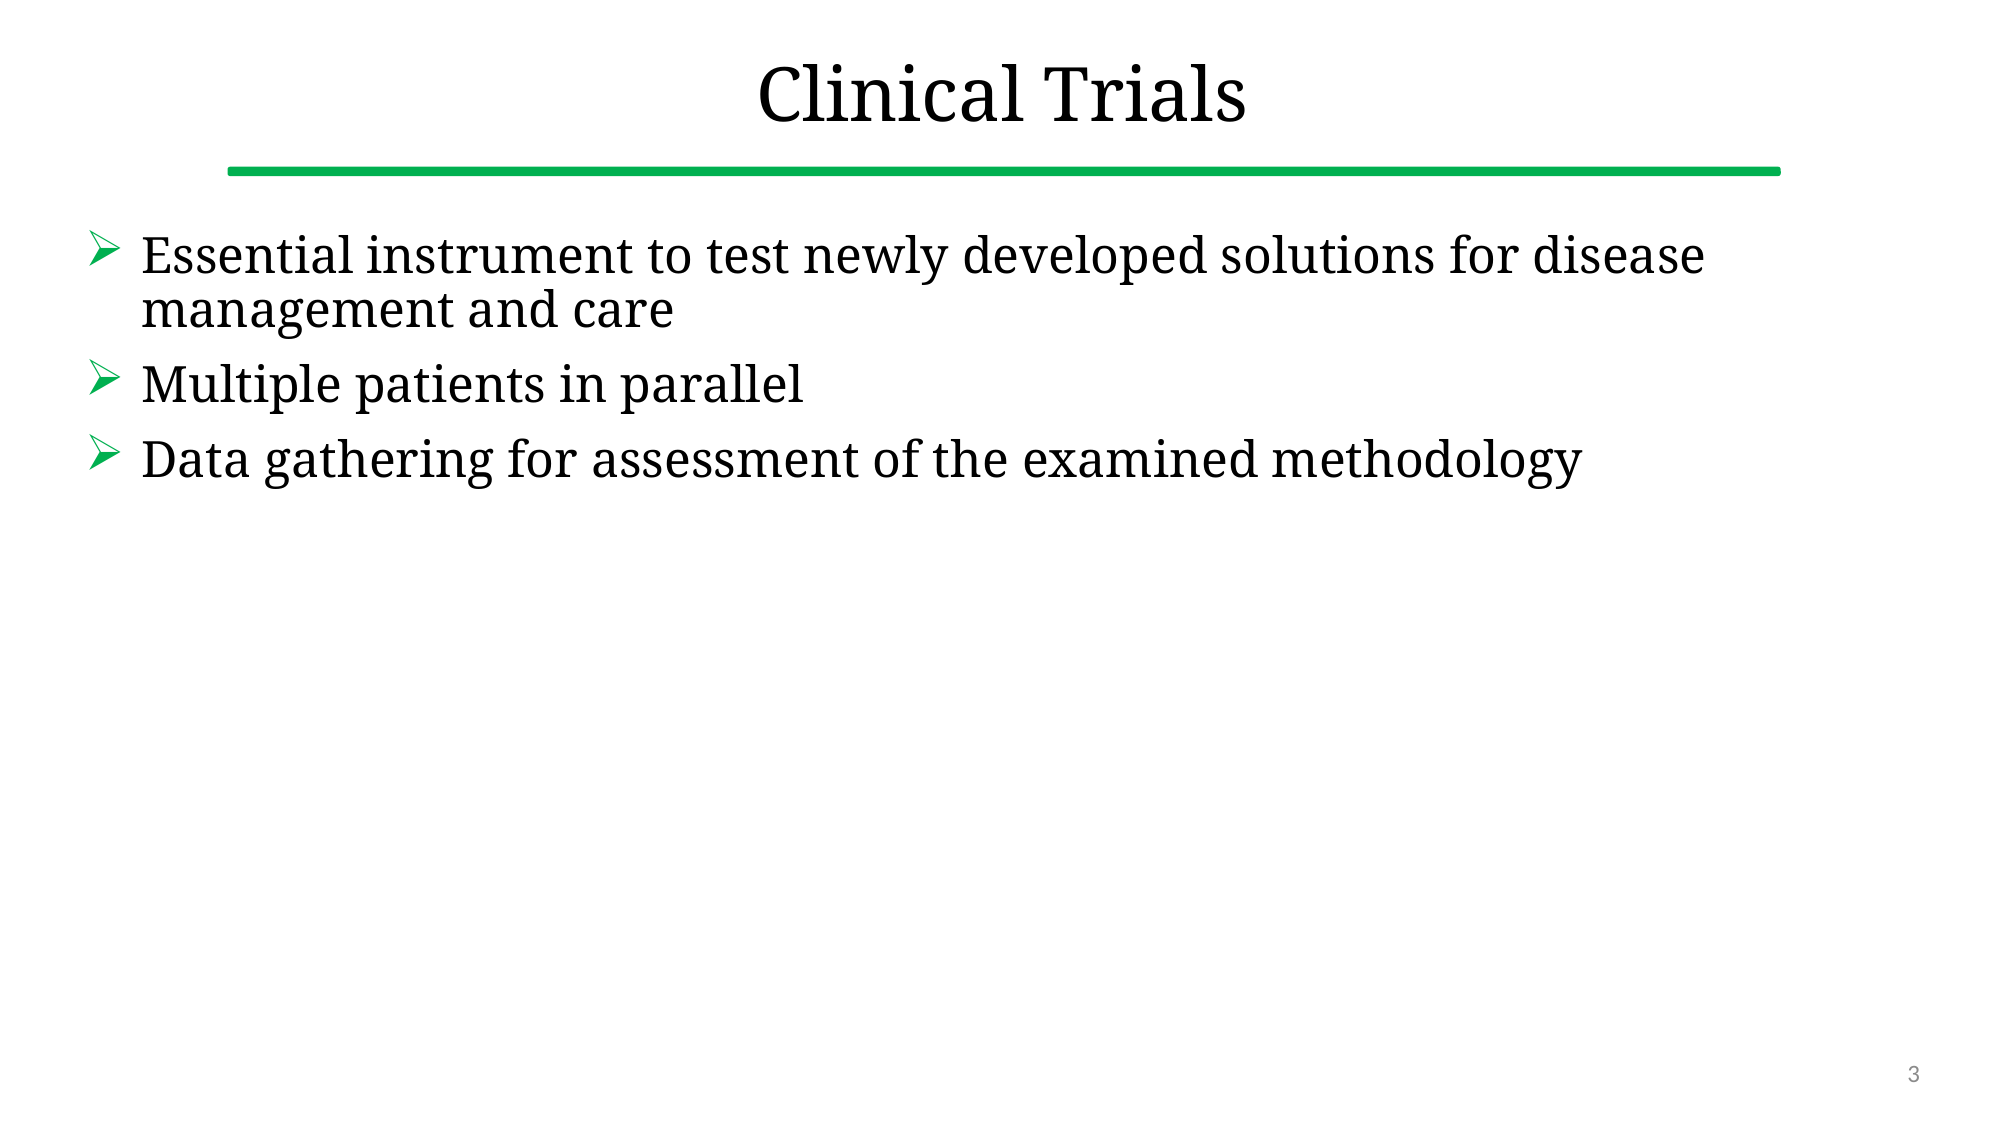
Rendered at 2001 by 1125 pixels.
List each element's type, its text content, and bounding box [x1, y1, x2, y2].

list Essential instrument to test newly developed solutions for disease management and care Multiple patients in parallel Data gathering for assessment of the examined methodology [70, 223, 1936, 1021]
title Clinical Trials [70, 26, 1936, 168]
slide_number 3 [1412, 1042, 1936, 1103]
